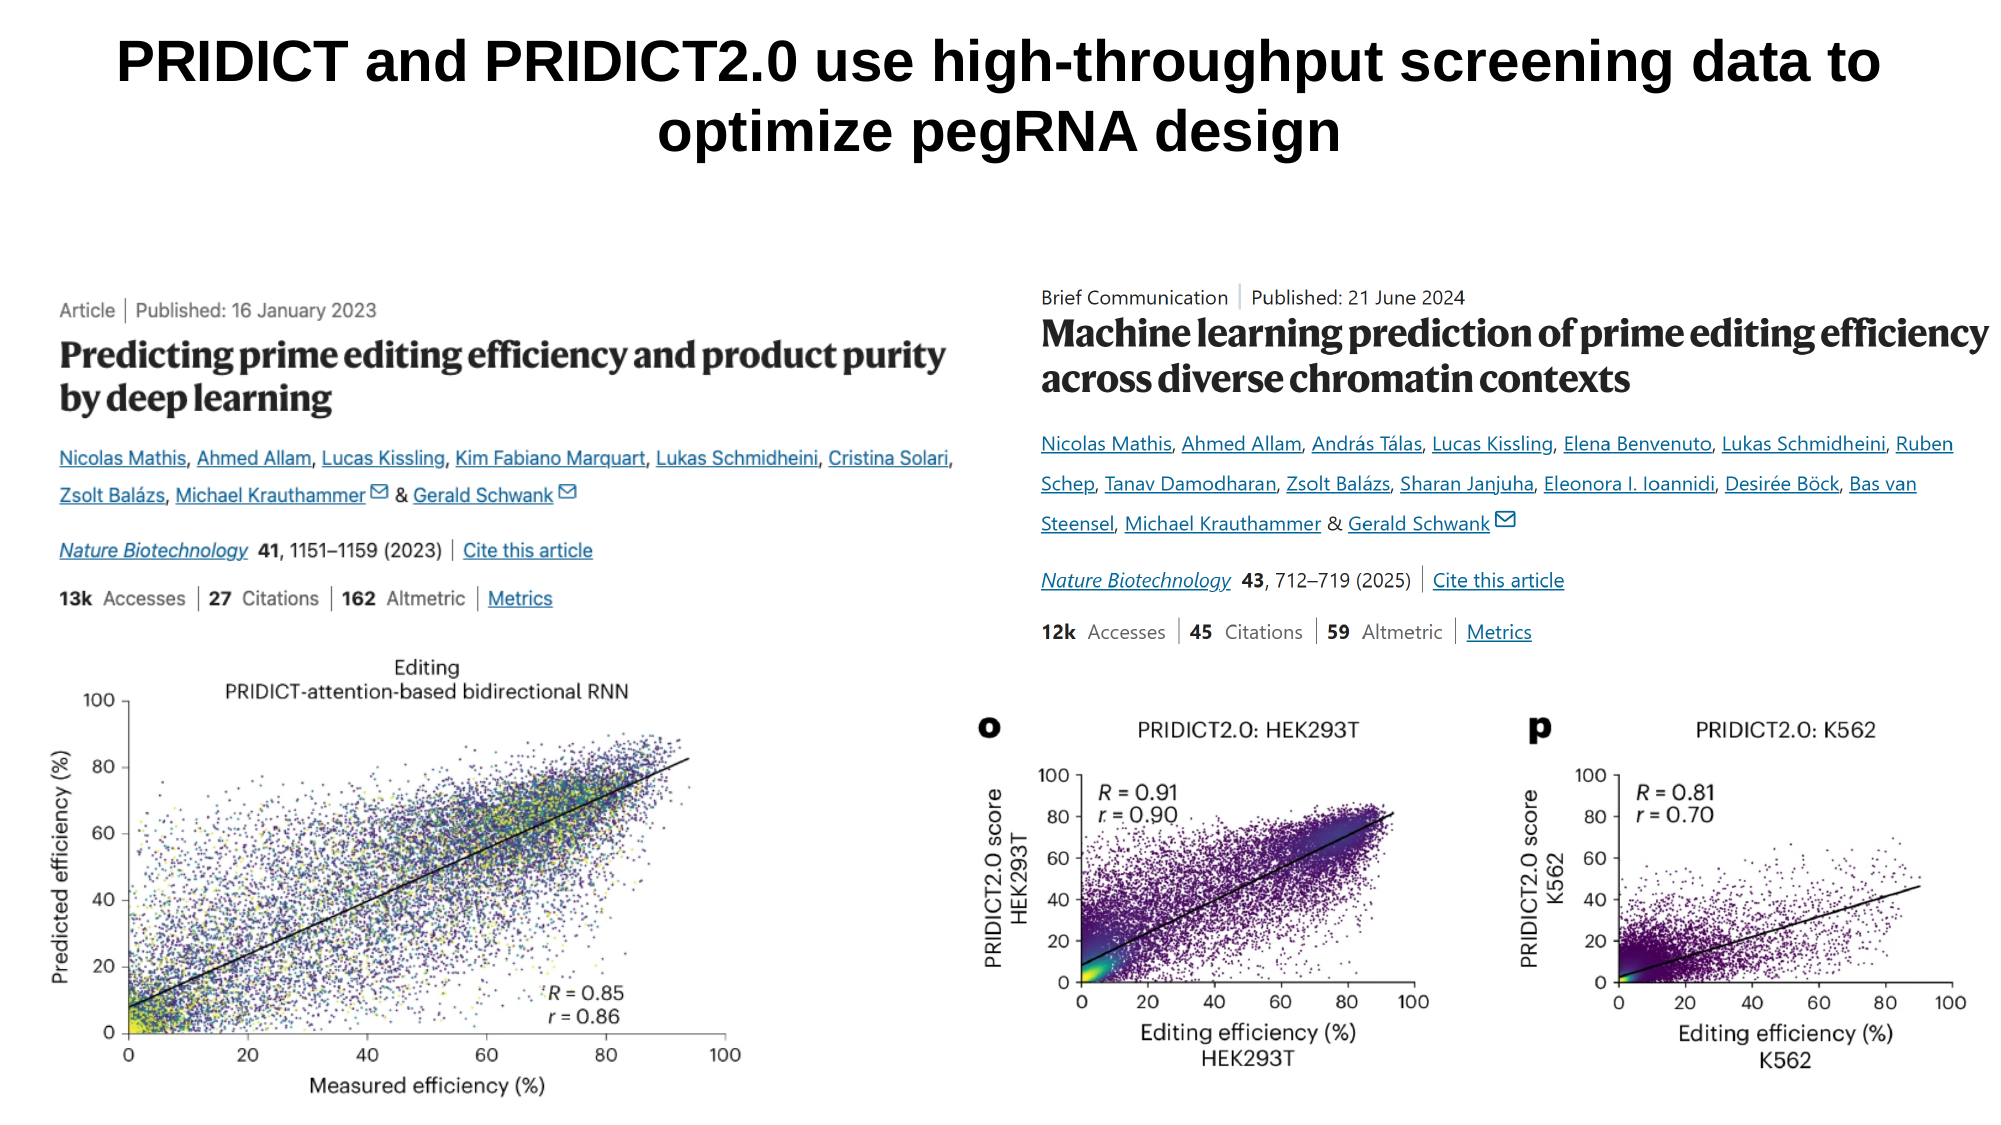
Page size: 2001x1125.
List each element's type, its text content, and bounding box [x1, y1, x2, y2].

picture [21, 642, 786, 1110]
text_box PRIDICT and PRIDICT2.0 use high-throughput screening data to optimize pegRNA design [0, 15, 2000, 171]
picture [29, 277, 2000, 665]
picture [963, 692, 1978, 1083]
